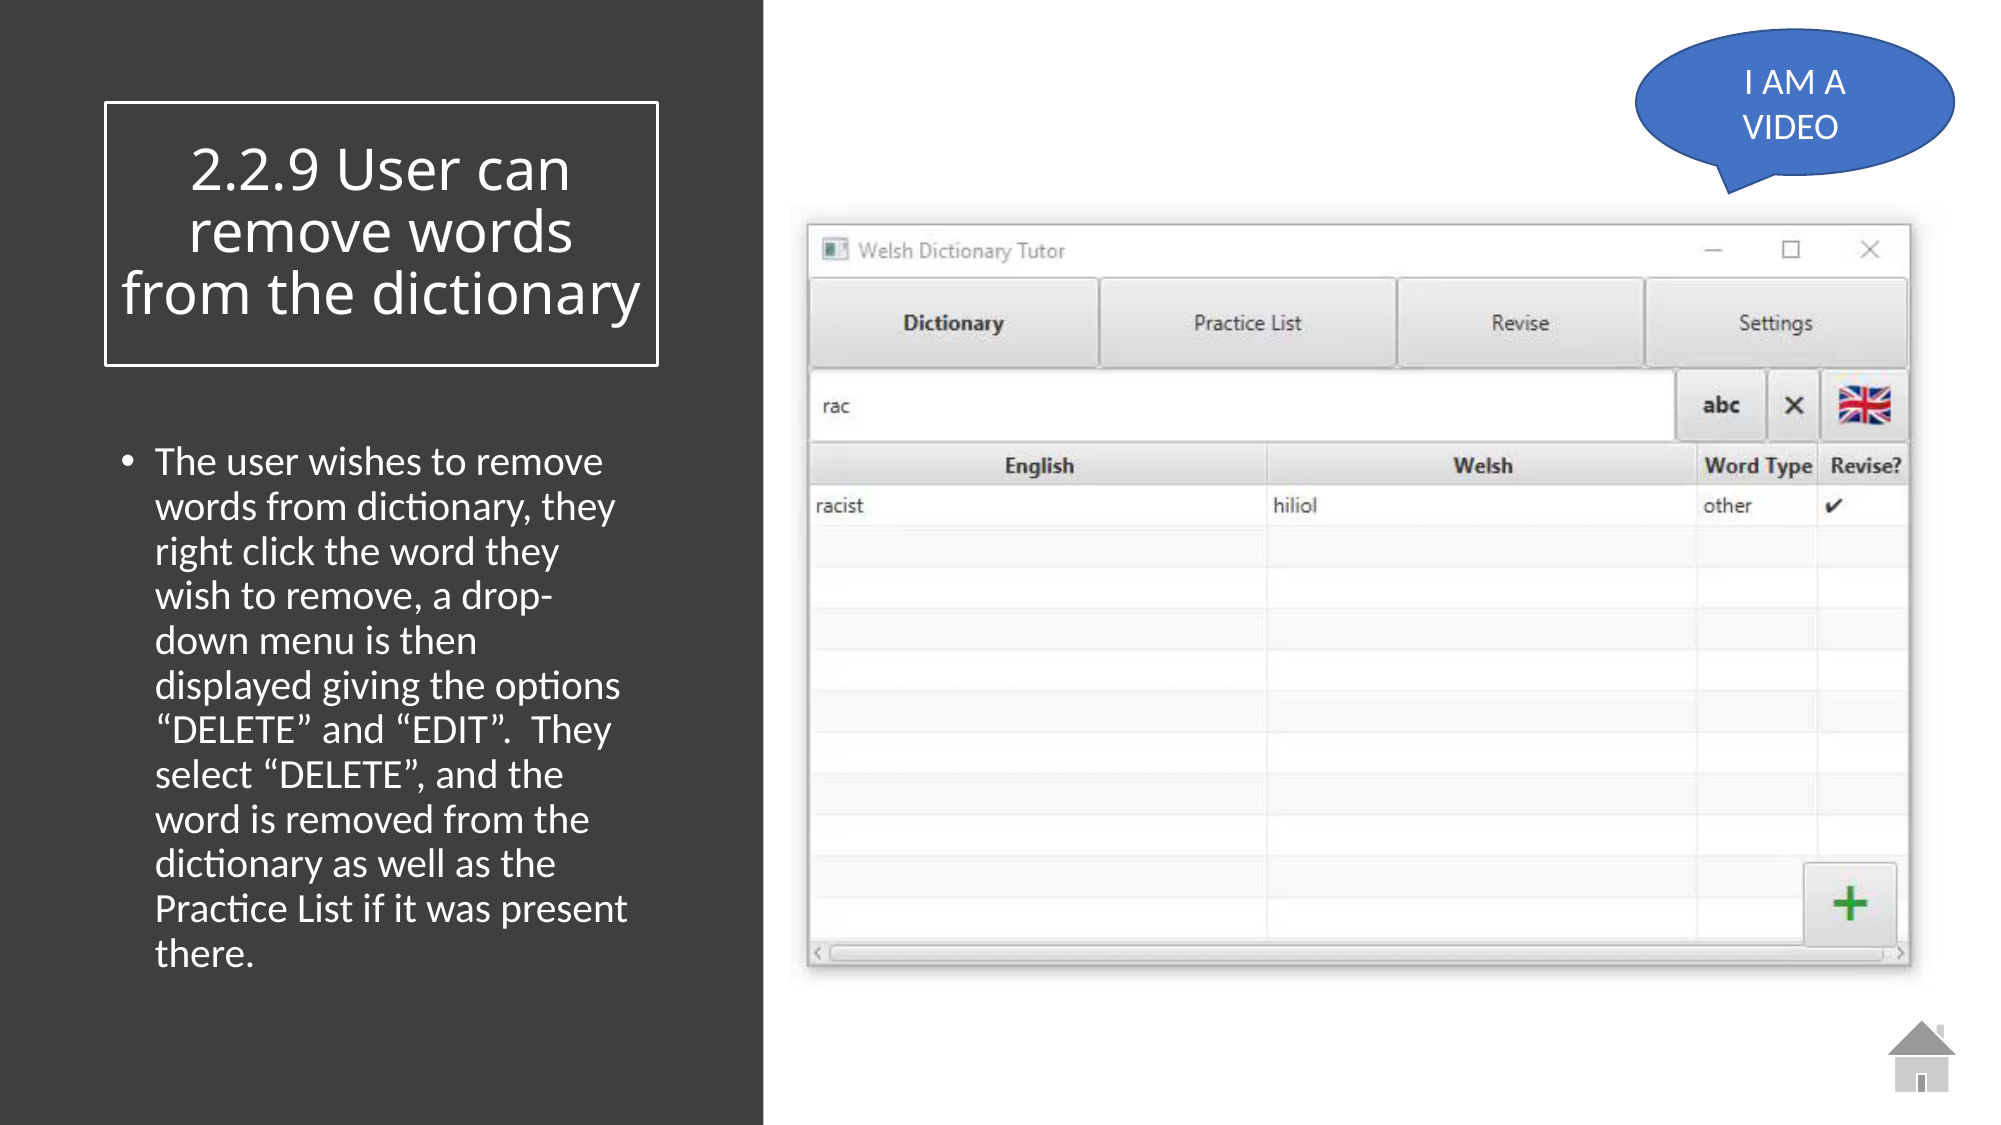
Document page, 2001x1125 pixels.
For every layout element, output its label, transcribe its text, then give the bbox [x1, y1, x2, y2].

title 2.2.9 User can remove words from the dictionary [105, 102, 658, 366]
text_box I AM A VIDEO [1635, 28, 1956, 195]
list The user wishes to remove words from dictionary, they right click the word they wish to remove, a drop-down menu is then displayed giving the options “DELETE” and “EDIT”. They select “DELETE”, and the word is removed from the dictionary as well as the Practice List if it was present there. [105, 432, 658, 994]
text_box [0, 0, 764, 1125]
text_box [1871, 1005, 1972, 1107]
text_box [789, 204, 1954, 993]
